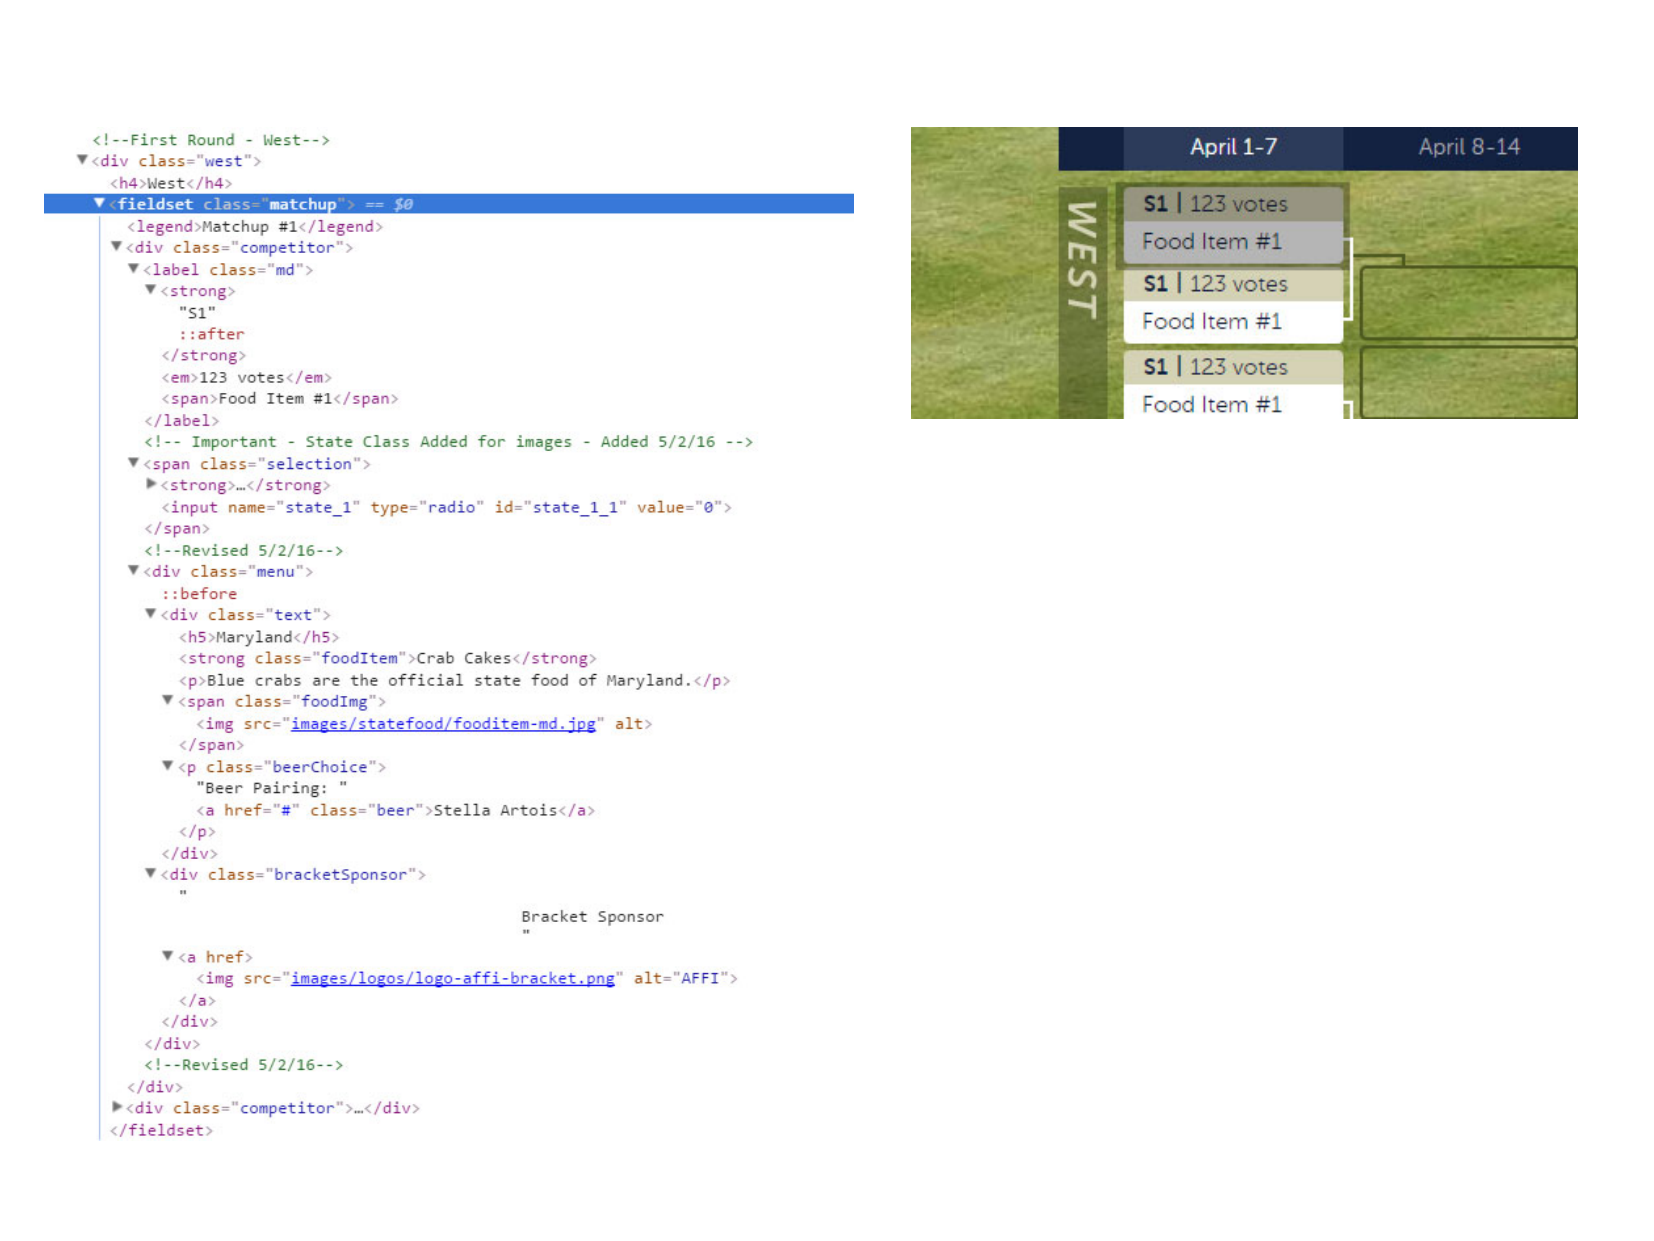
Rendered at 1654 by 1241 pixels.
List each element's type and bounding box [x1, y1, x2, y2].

picture [911, 127, 1578, 419]
picture [44, 127, 854, 1141]
